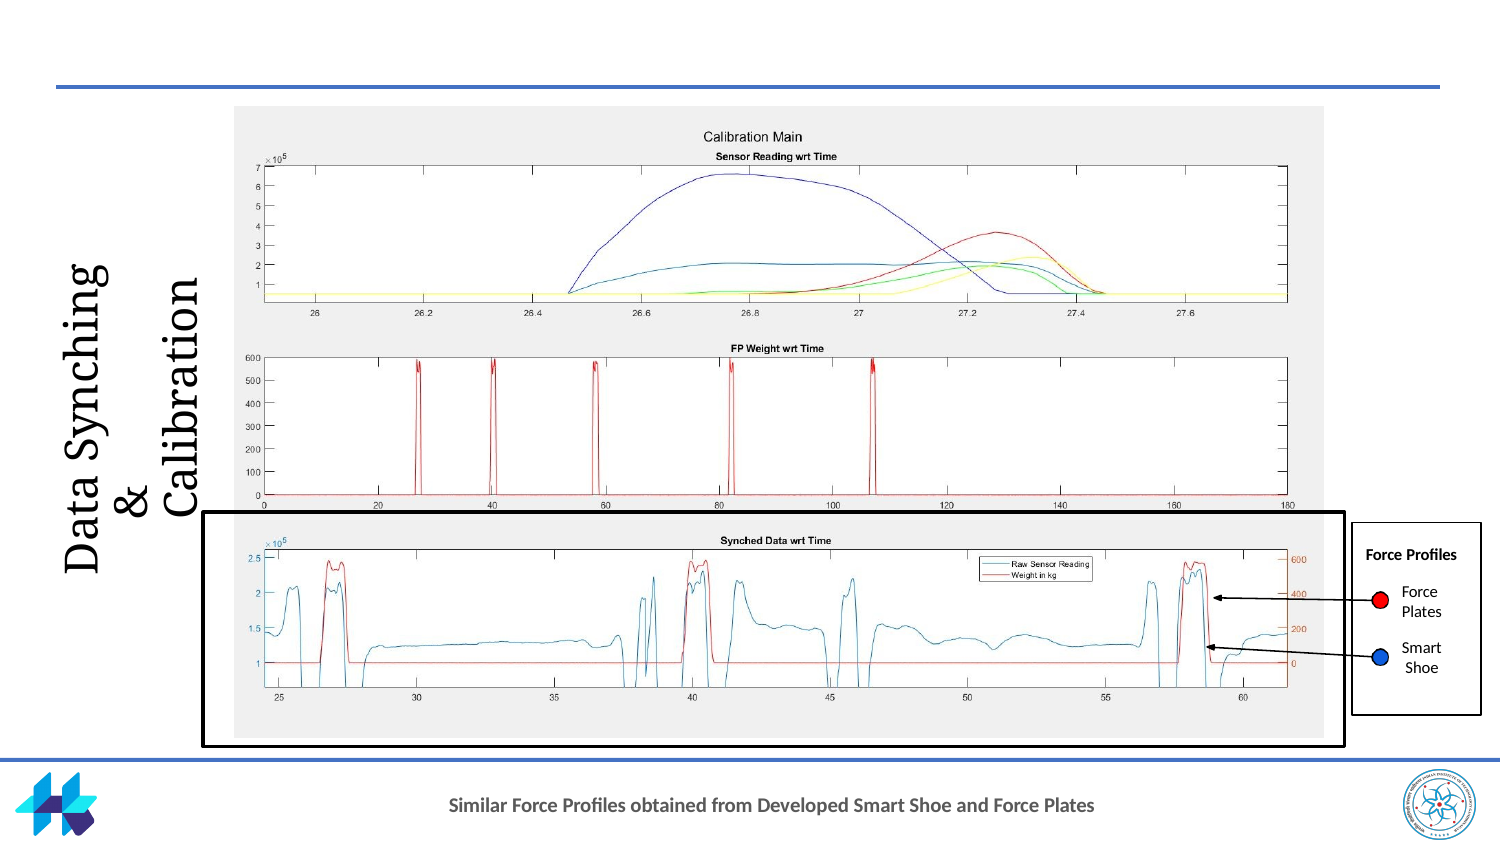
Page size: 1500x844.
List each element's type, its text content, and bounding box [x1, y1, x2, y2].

picture [1449, 814, 1476, 840]
picture [1403, 769, 1430, 795]
text_box Data Synching & Calibration [57, 235, 163, 578]
picture [1449, 769, 1476, 795]
picture [1403, 769, 1476, 840]
text_box Similar Force Profiles obtained from Developed Smart Shoe and Force Plates [446, 789, 1107, 817]
picture [36, 772, 97, 836]
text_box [201, 510, 1374, 749]
picture [15, 772, 47, 836]
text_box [233, 106, 1482, 738]
